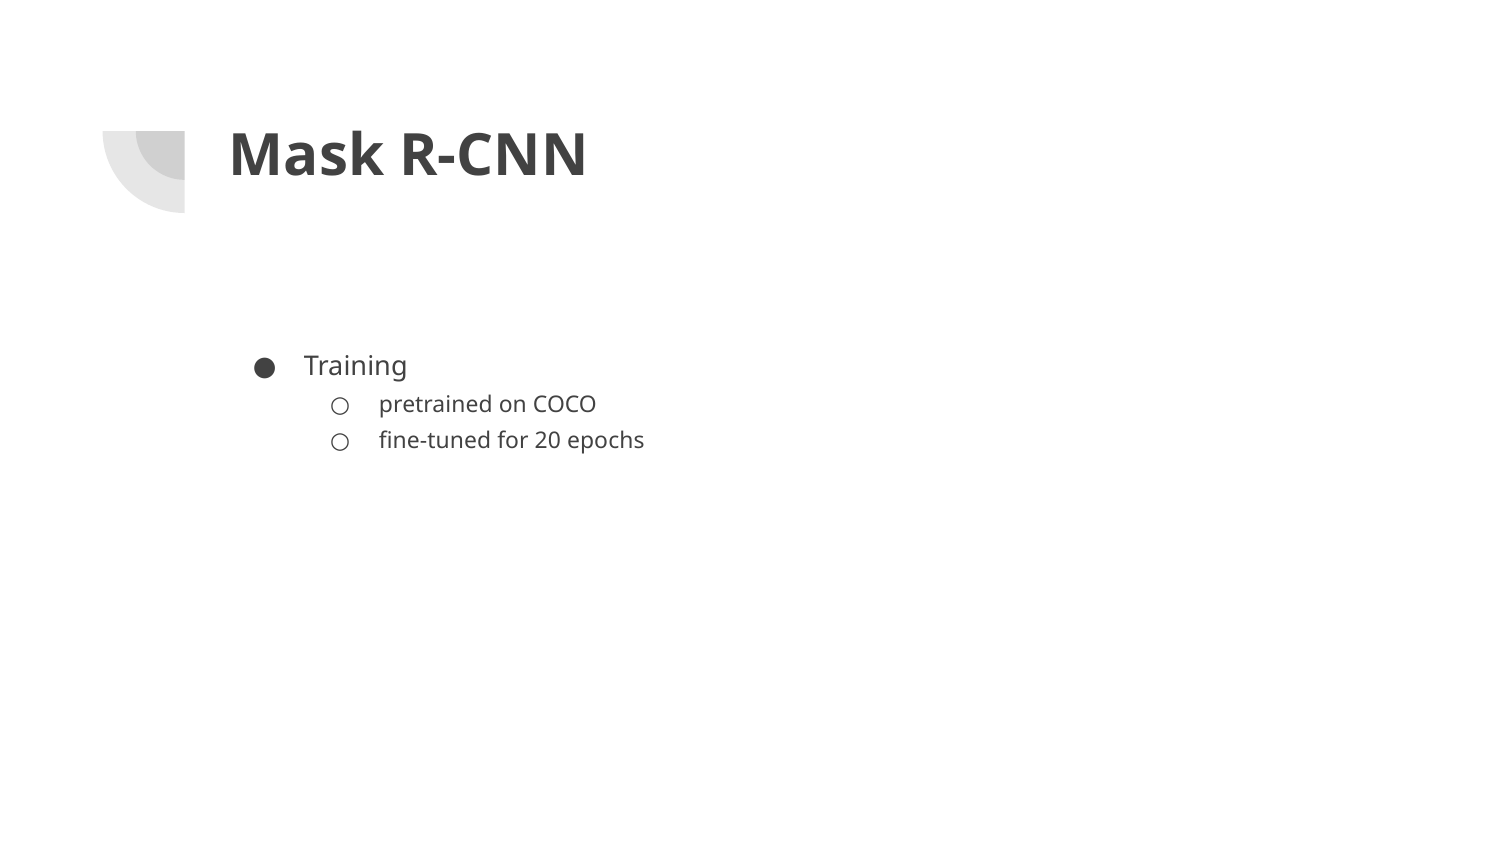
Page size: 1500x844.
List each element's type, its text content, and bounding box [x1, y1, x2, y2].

title Mask R-CNN [213, 98, 1368, 263]
list Training pretrained on COCO fine-tuned for 20 epochs [213, 326, 1368, 744]
